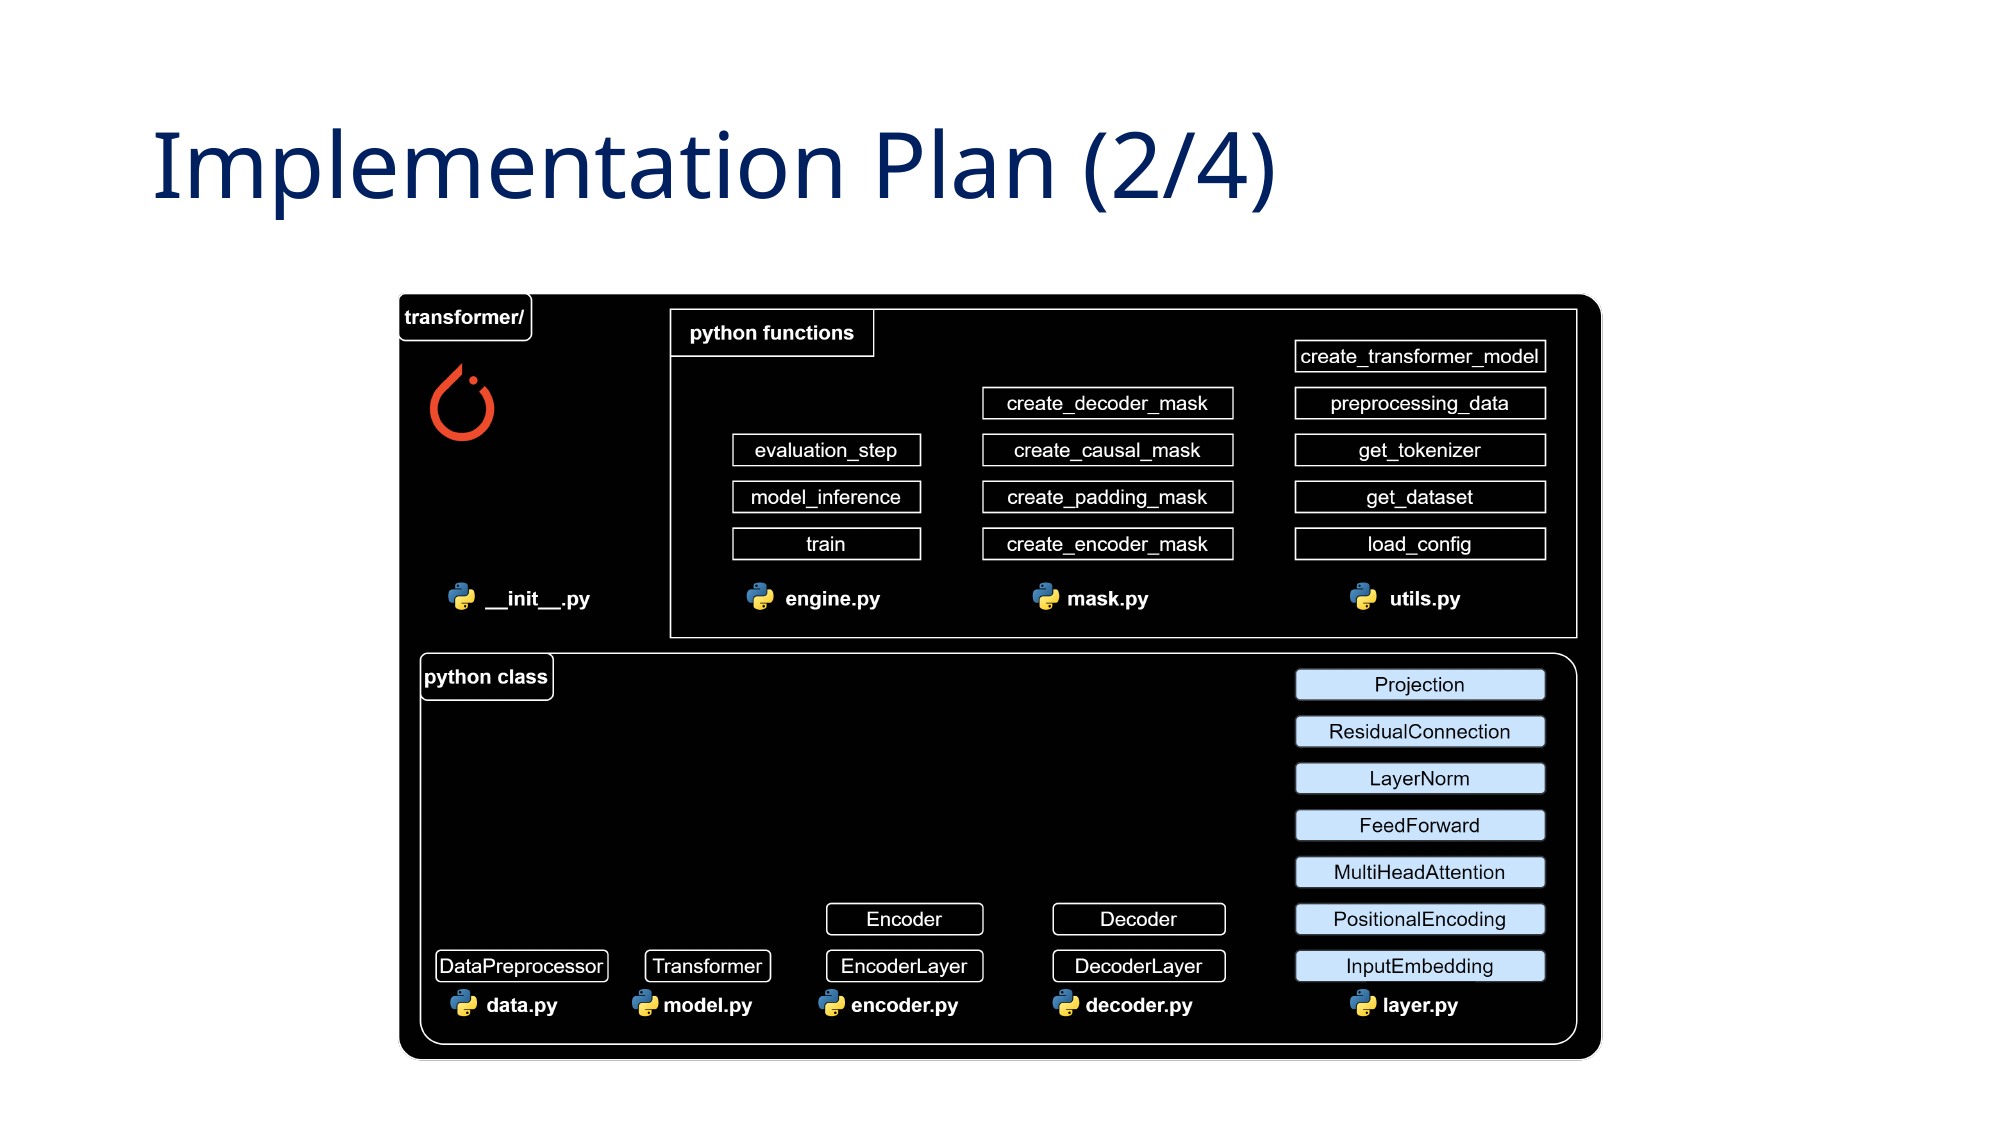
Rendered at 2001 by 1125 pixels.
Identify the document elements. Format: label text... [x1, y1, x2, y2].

picture [381, 276, 1619, 1077]
title Implementation Plan (2/4) [137, 59, 1863, 278]
